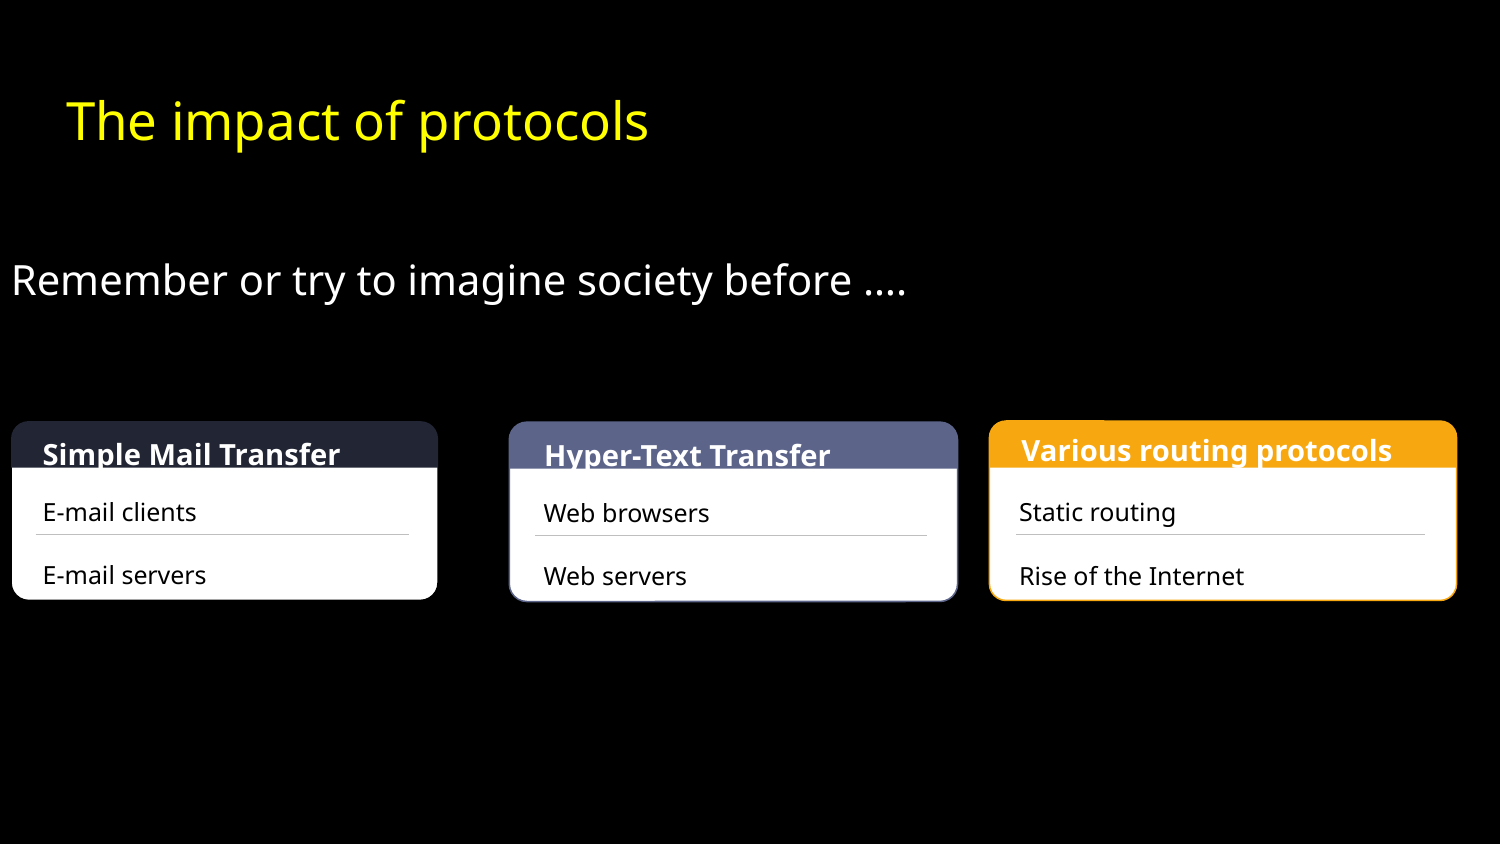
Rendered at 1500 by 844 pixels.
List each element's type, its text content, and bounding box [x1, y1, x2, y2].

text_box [509, 421, 958, 602]
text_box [989, 420, 1475, 601]
title The impact of protocols [51, 72, 1484, 167]
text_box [10, 420, 439, 601]
text_box Remember or try to imagine society before …. [10, 253, 1456, 304]
